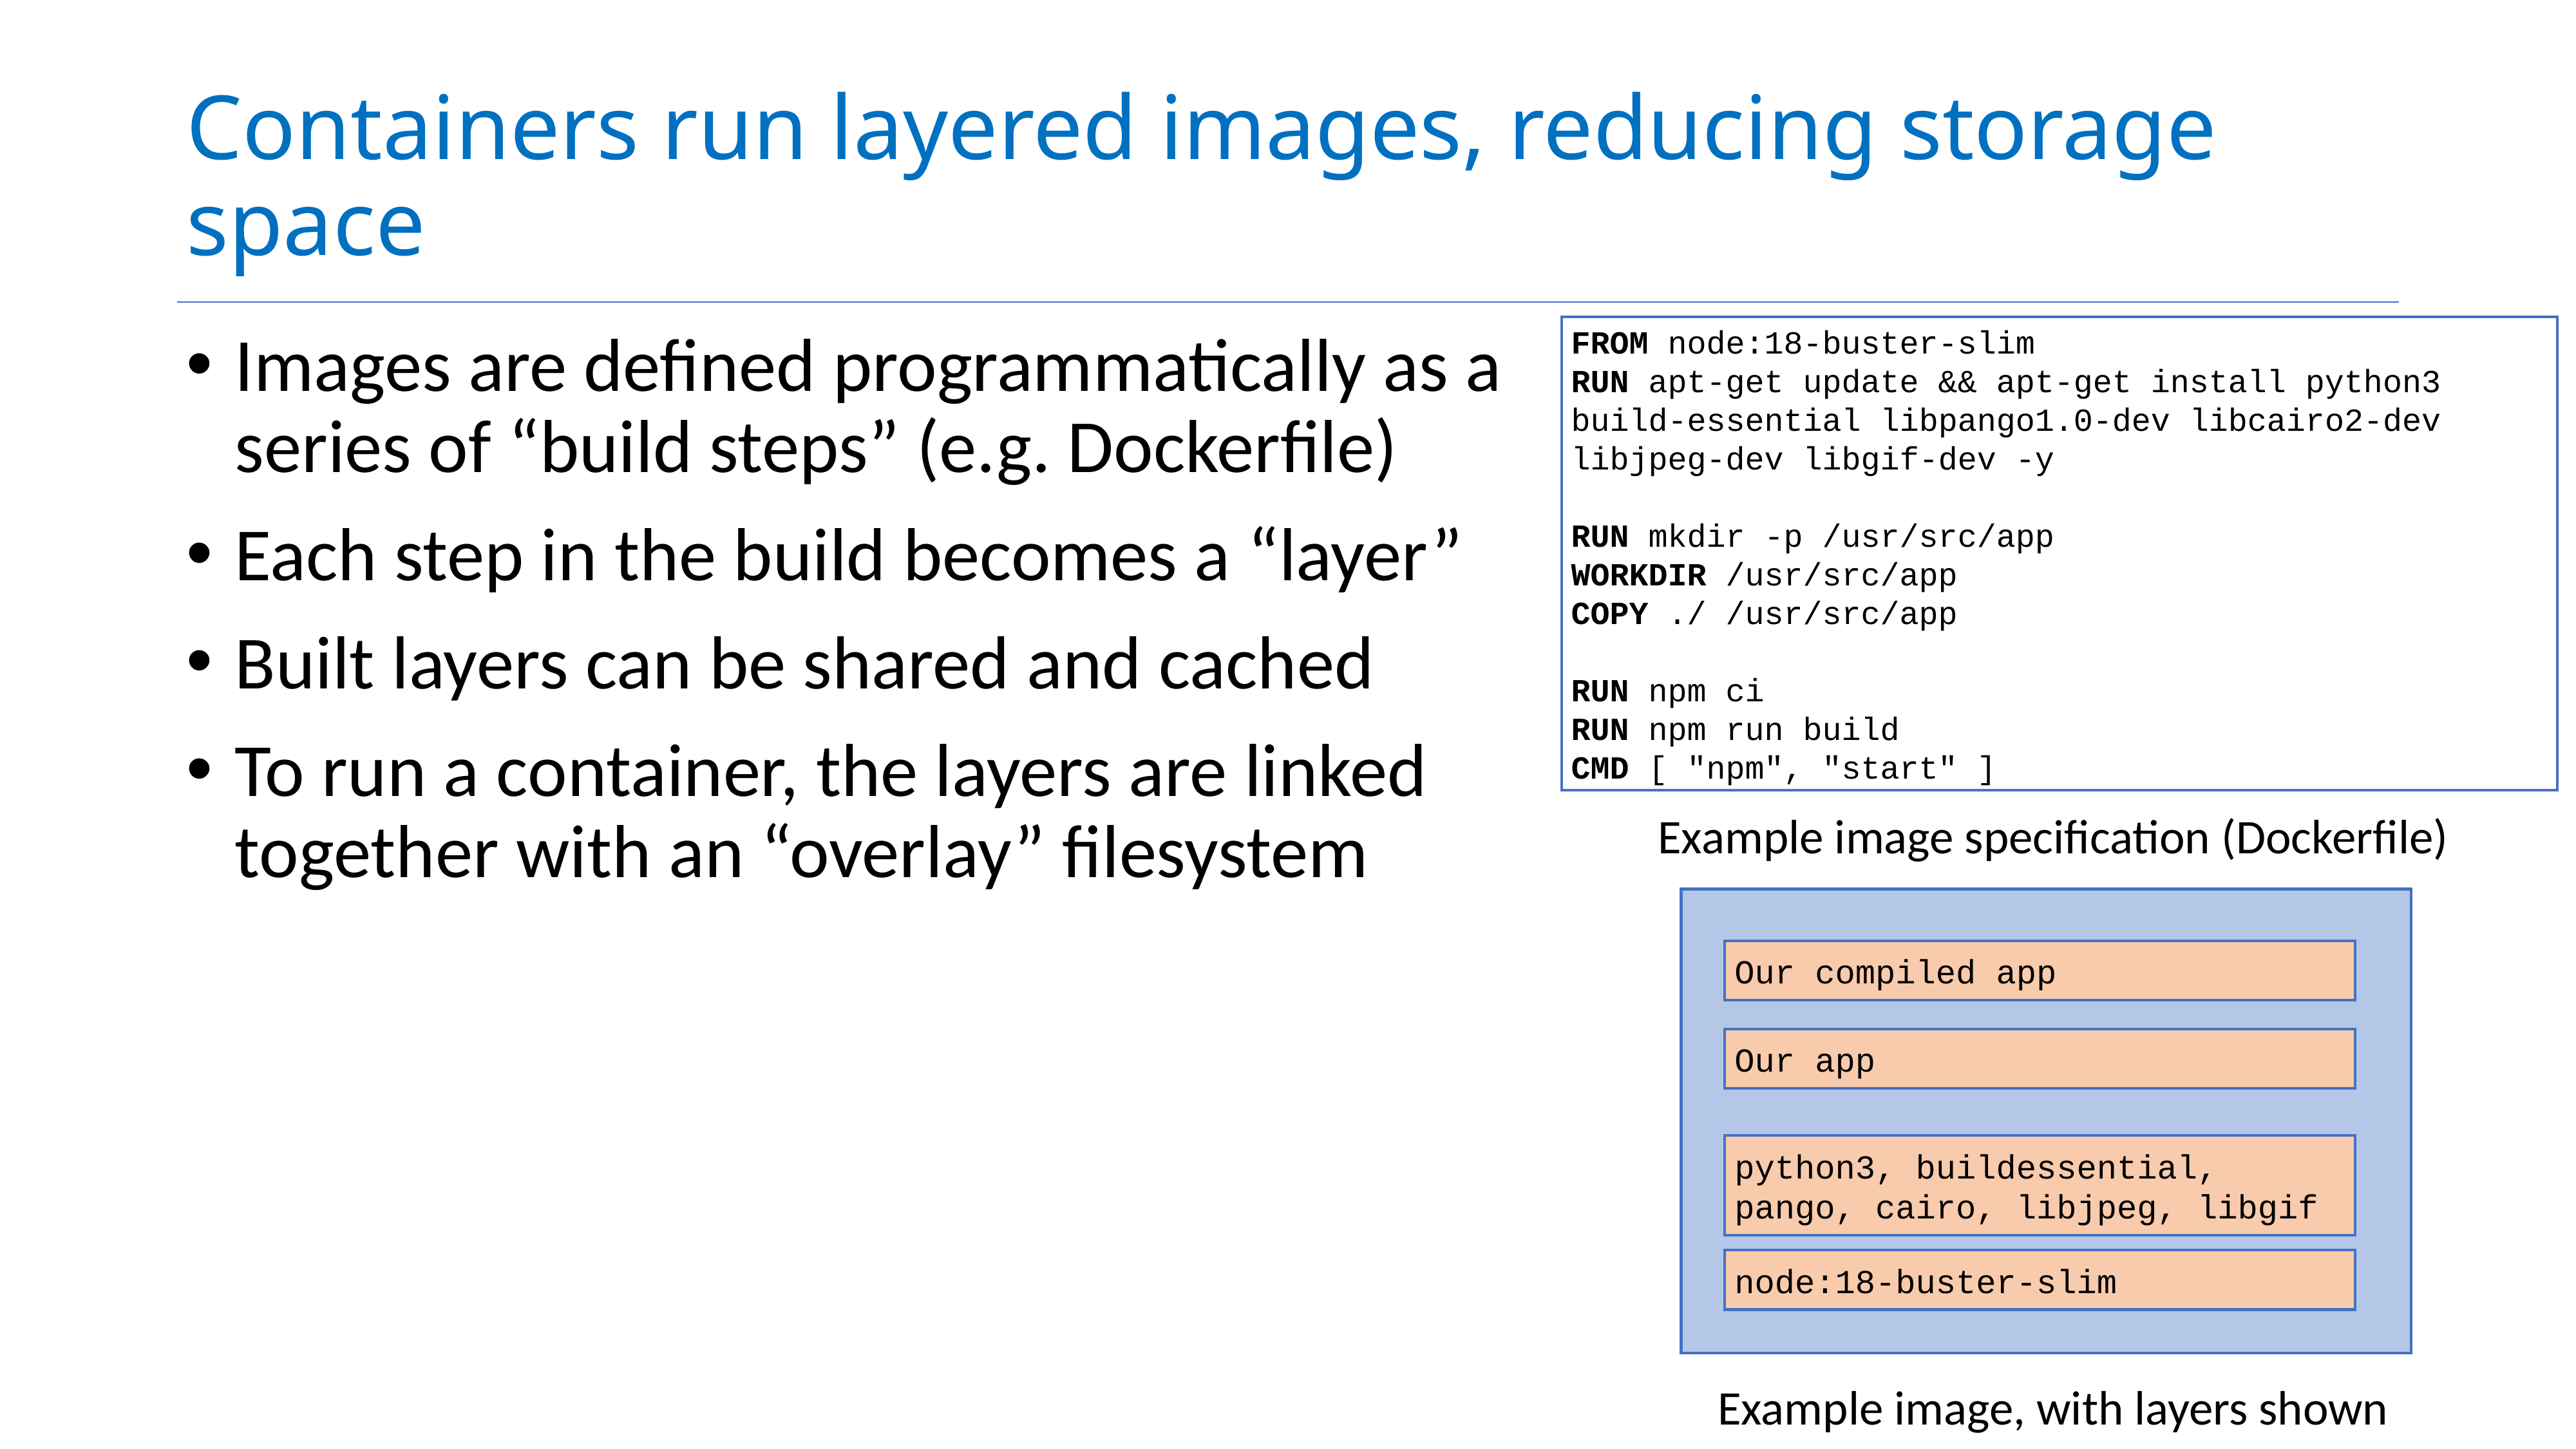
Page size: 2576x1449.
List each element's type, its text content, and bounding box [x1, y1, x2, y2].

list Images are defined programmatically as a series of “build steps” (e.g. Dockerfile) Each step in the build becomes a “layer” Built layers can be shared and cached To run a container, the layers are linked together with an “overlay” filesystem [176, 316, 1563, 1238]
title Containers run layered images, reducing storage space [176, 3, 2400, 285]
text_box Example image, with layers shown [1708, 1367, 2411, 1444]
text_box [1681, 889, 2411, 1354]
text_box FROM node:18-buster-slim RUN apt-get update && apt-get install python3 build-essential libpango1.0-dev libcairo2-dev libjpeg-dev libgif-dev -y RUN mkdir -p /usr/src/app WORKDIR /usr/src/app COPY ./ /usr/src/app RUN npm ci RUN npm run build CMD [ "npm", "start" ] [1561, 317, 2557, 790]
text_box Example image specification (Dockerfile) [1648, 795, 2471, 873]
